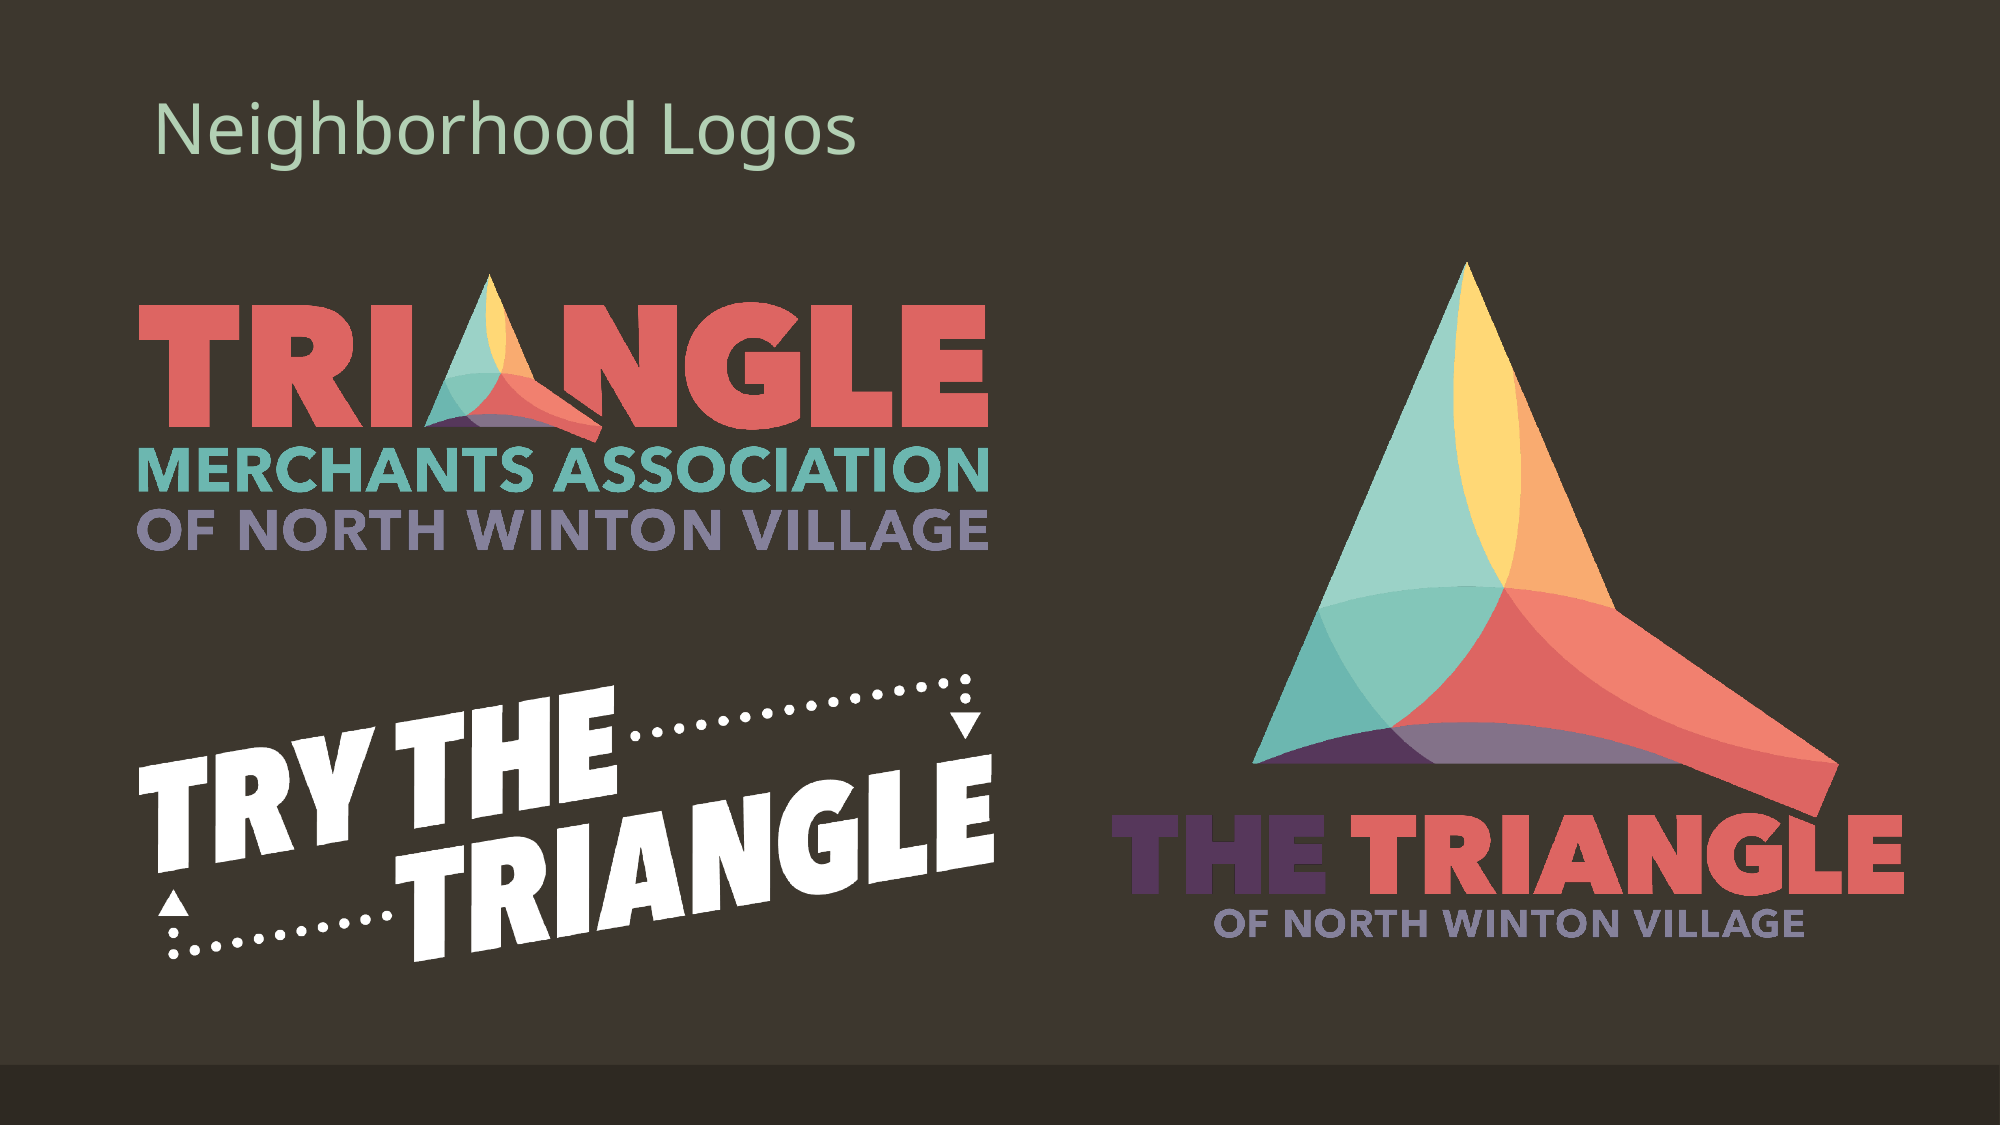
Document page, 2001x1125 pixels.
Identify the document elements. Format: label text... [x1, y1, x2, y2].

picture [1112, 262, 1904, 938]
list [137, 274, 988, 551]
picture [139, 674, 994, 962]
title Neighborhood Logos [137, 75, 1863, 178]
